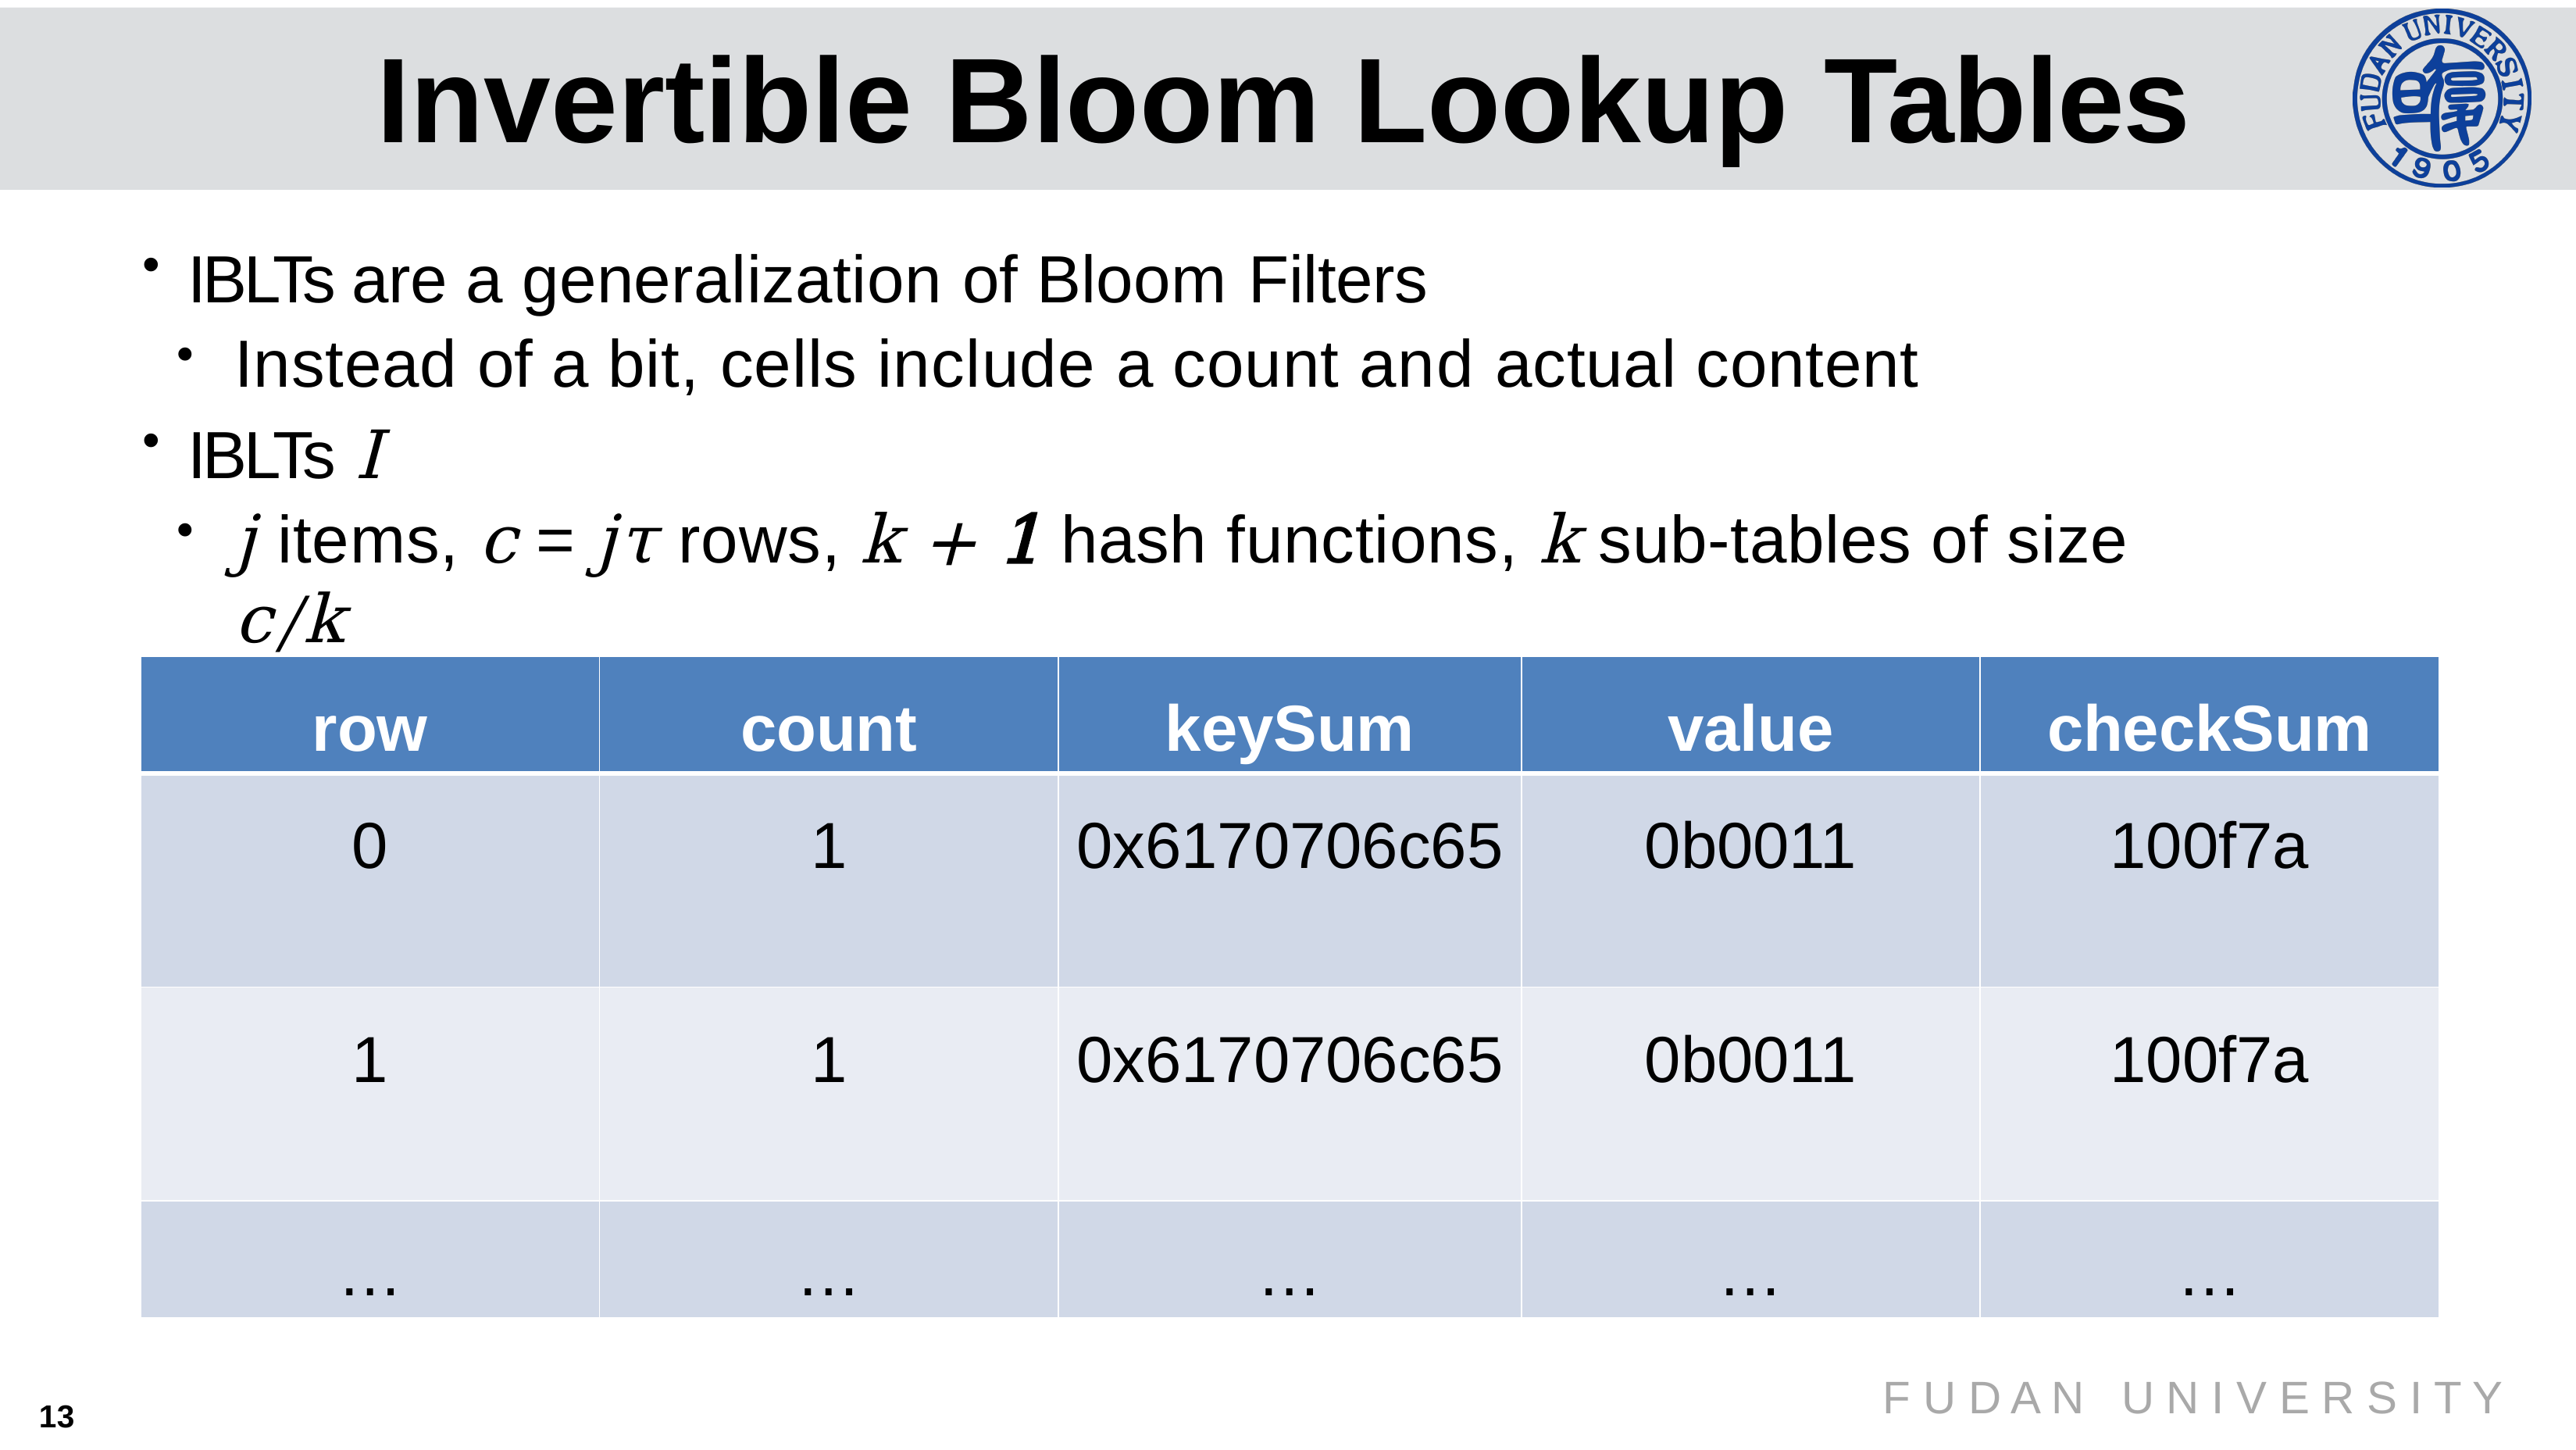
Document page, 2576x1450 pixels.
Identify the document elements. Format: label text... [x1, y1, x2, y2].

table_cell 100f7a [1981, 988, 2439, 1200]
table_header value [1522, 657, 1979, 771]
table_header checkSum [1981, 657, 2439, 771]
table_cell … [1059, 1202, 1521, 1317]
table_header count [600, 657, 1058, 771]
picture [2353, 9, 2532, 188]
table_cell 1 [600, 988, 1058, 1200]
table_header keySum [1059, 657, 1521, 771]
text_box IBLTs I j items, c = jτ rows, k + 1 hash functions, k sub-tables of size c/k [172, 405, 2255, 656]
table_cell 0b0011 [1522, 776, 1979, 987]
slide_number 13 [34, 1401, 80, 1450]
text_box IBLTs are a generalization of Bloom Filters Instead of a bit, cells include a count and actual content [172, 230, 1921, 401]
table_cell 100f7a [1981, 776, 2439, 987]
table_header row [141, 657, 599, 771]
text_box • [141, 230, 169, 292]
table_cell 1 [141, 988, 599, 1200]
text_box [0, 7, 2576, 190]
title Invertible Bloom Lookup Tables [375, 20, 2202, 264]
table_cell … [1981, 1202, 2439, 1317]
table_cell 0b0011 [1522, 988, 1979, 1200]
text_box • [141, 405, 169, 468]
table_cell 0 [141, 776, 599, 987]
table_cell … [1522, 1202, 1979, 1317]
table_cell … [600, 1202, 1058, 1317]
table_cell … [141, 1202, 599, 1317]
table_cell 0x6170706c65 [1059, 988, 1521, 1200]
table_cell 1 [600, 776, 1058, 987]
table_cell 0x6170706c65 [1059, 776, 1521, 987]
text_box F U D A N U N I V E R S I T Y [1881, 1386, 2576, 1423]
